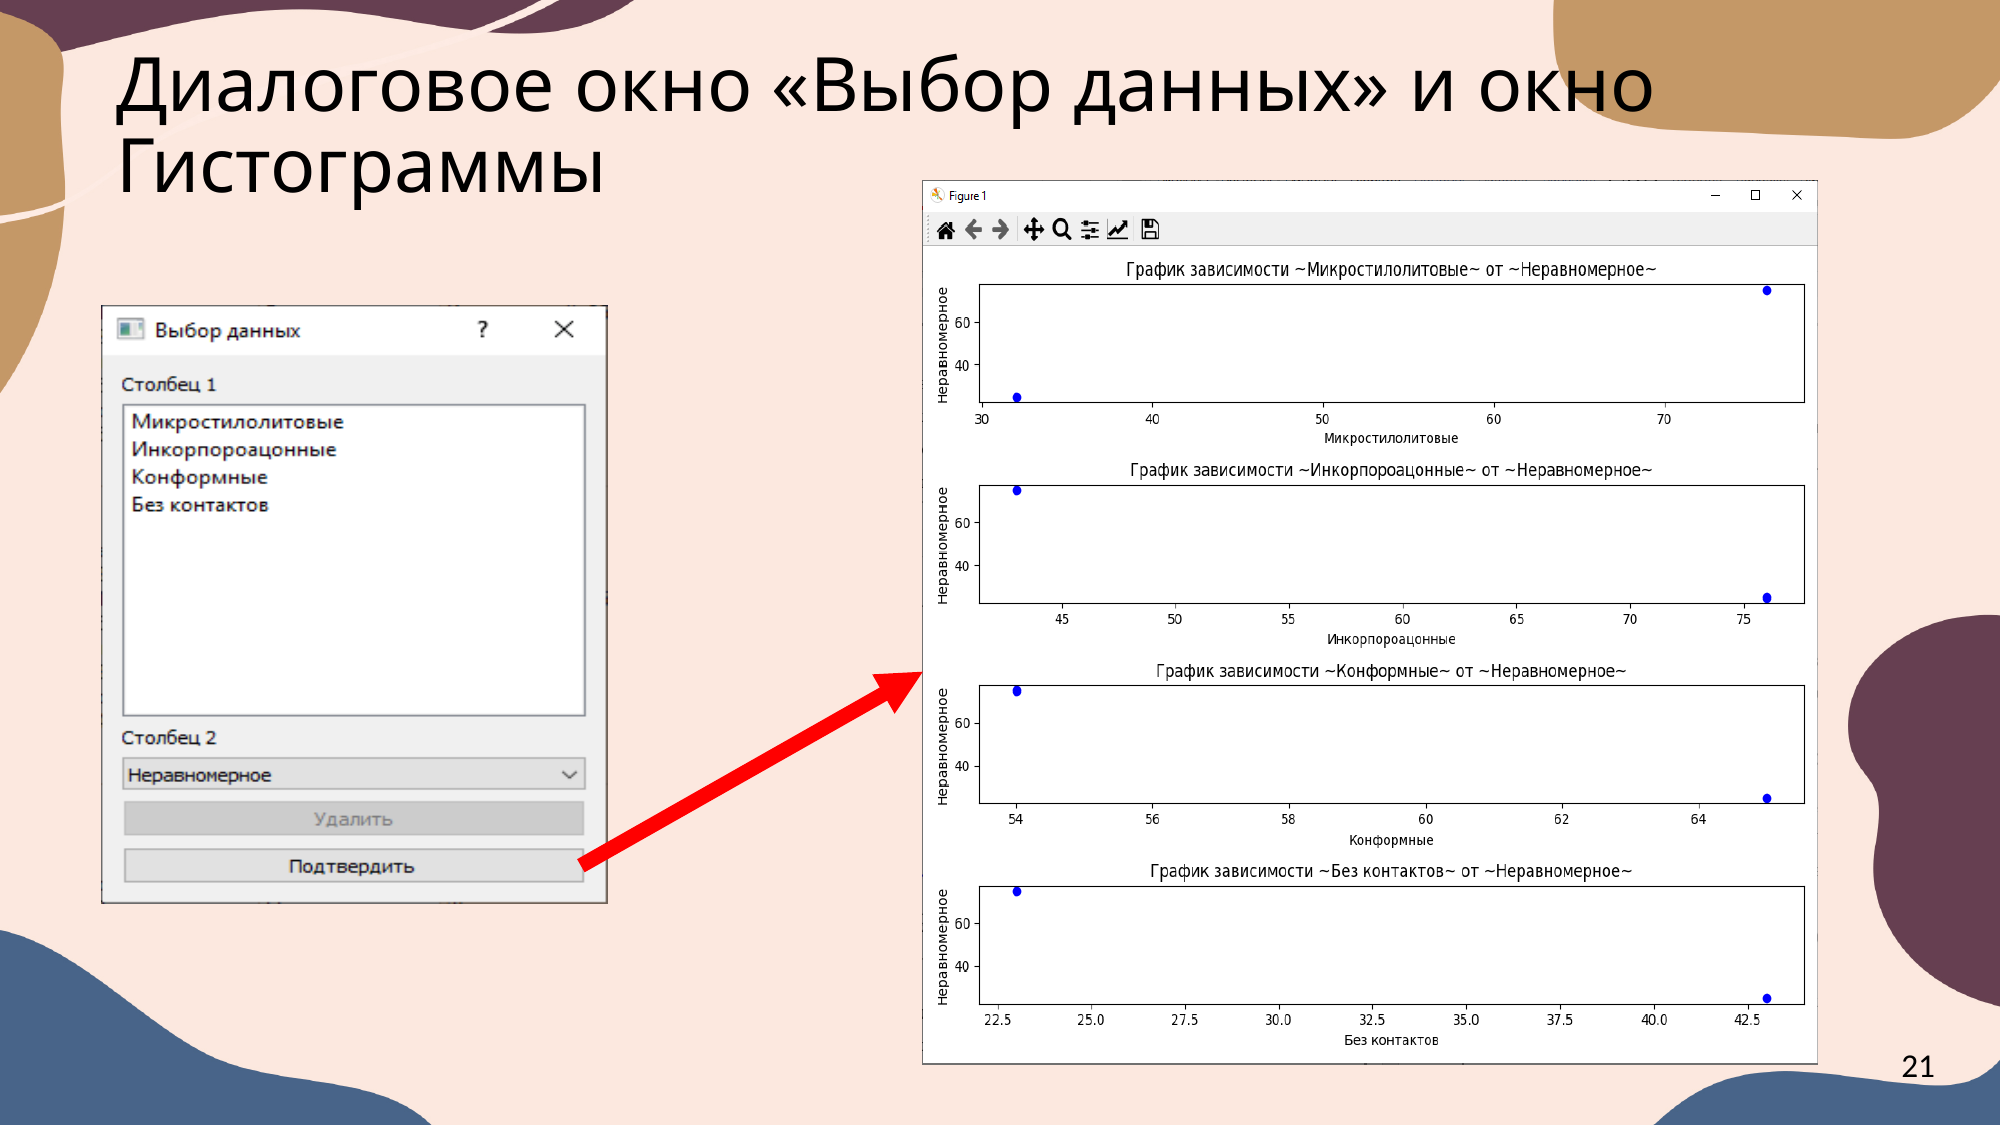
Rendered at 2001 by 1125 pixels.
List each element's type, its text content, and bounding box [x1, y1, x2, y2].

picture [0, 0, 2000, 1125]
text_box Диалоговое окно «Выбор данных» и окно Гистограммы [101, 39, 1679, 217]
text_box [580, 671, 923, 866]
slide_number 21 [1500, 1034, 1950, 1095]
